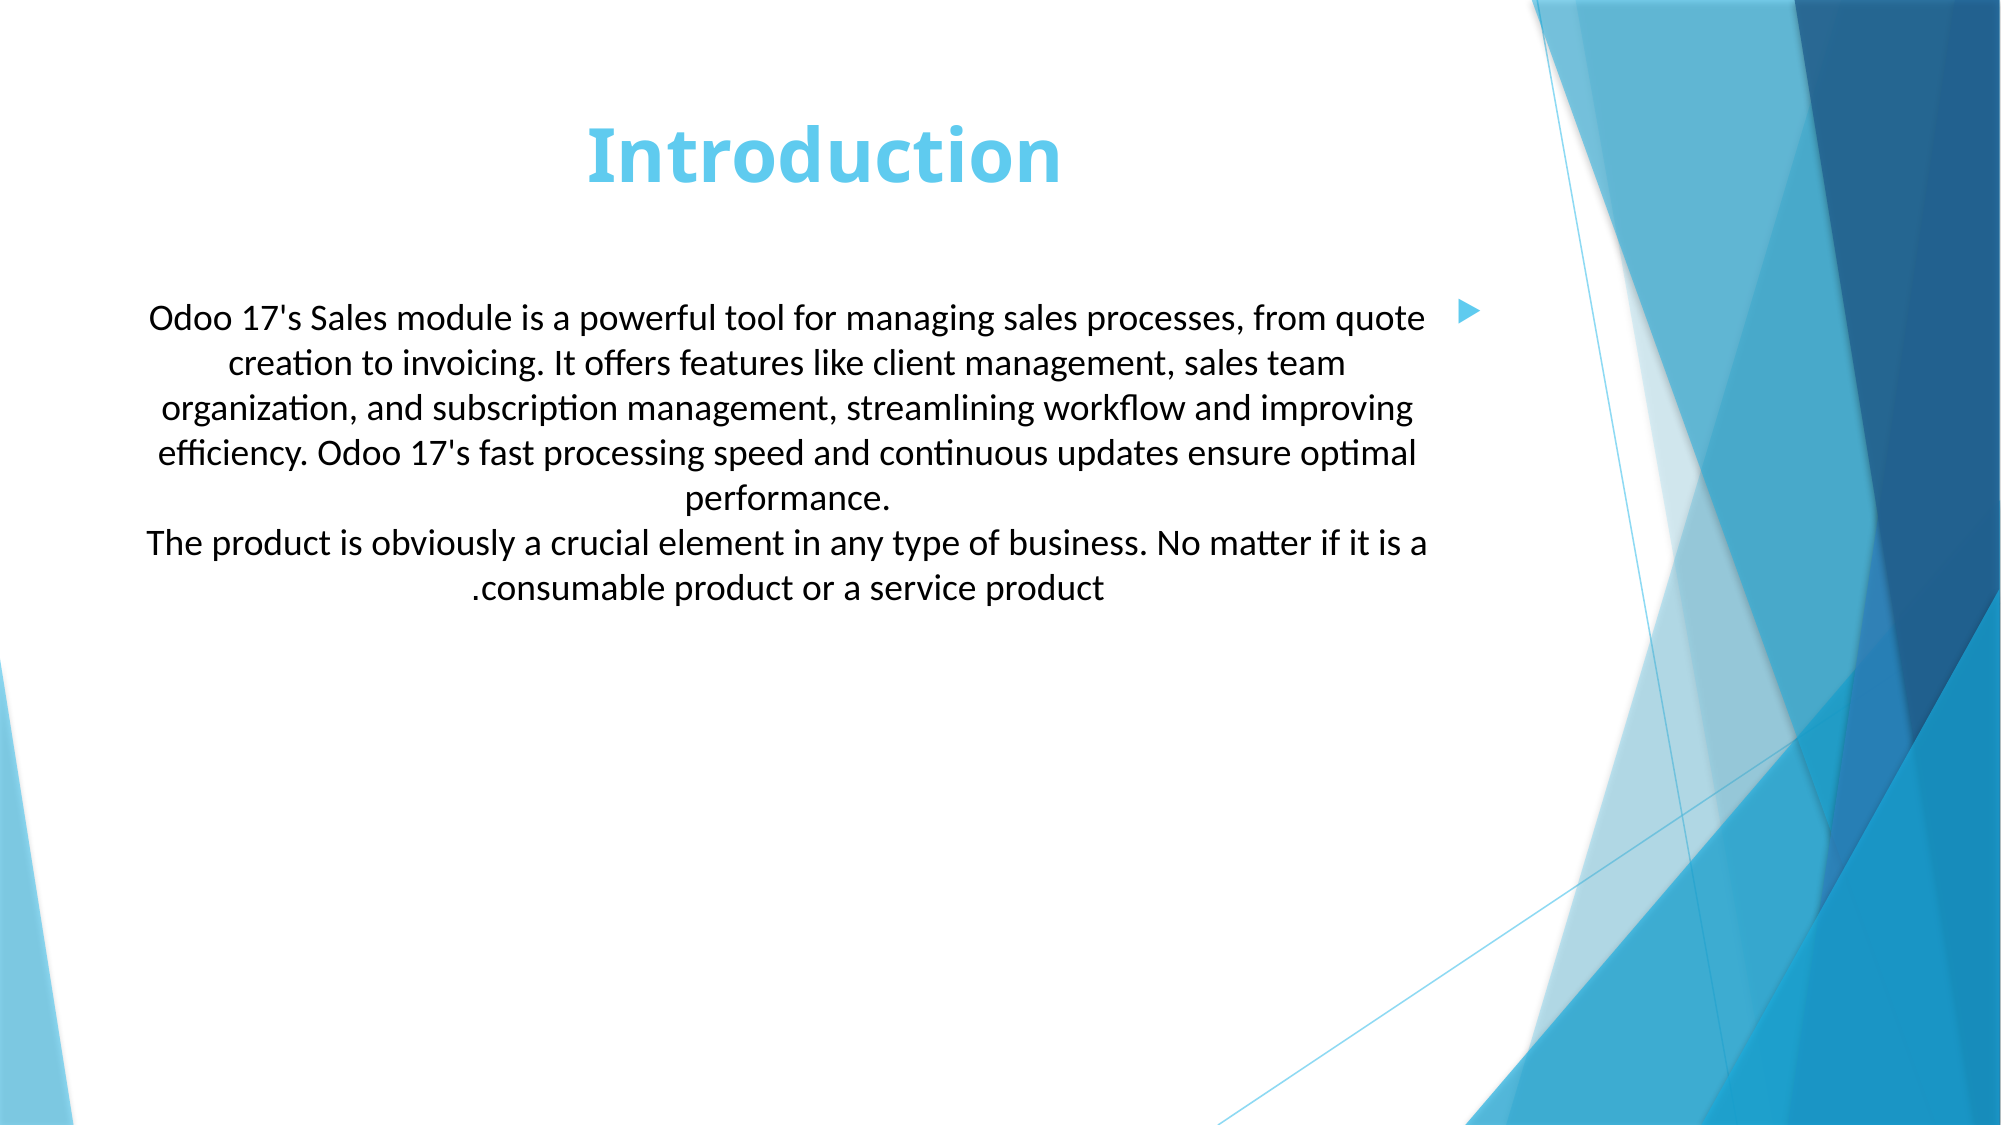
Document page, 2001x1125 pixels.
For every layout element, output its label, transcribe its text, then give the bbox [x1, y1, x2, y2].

list Odoo 17's Sales module is a powerful tool for managing sales processes, from quote creation to invoicing. It offers features like client management, sales team organization, and subscription management, streamlining workflow and improving efficiency. Odoo 17's fast processing speed and continuous updates ensure optimal performance. The product is obviously a crucial element in any type of business. No matter if it is a consumable product or a service product. [111, 285, 1522, 991]
title Introduction [111, 99, 1522, 229]
